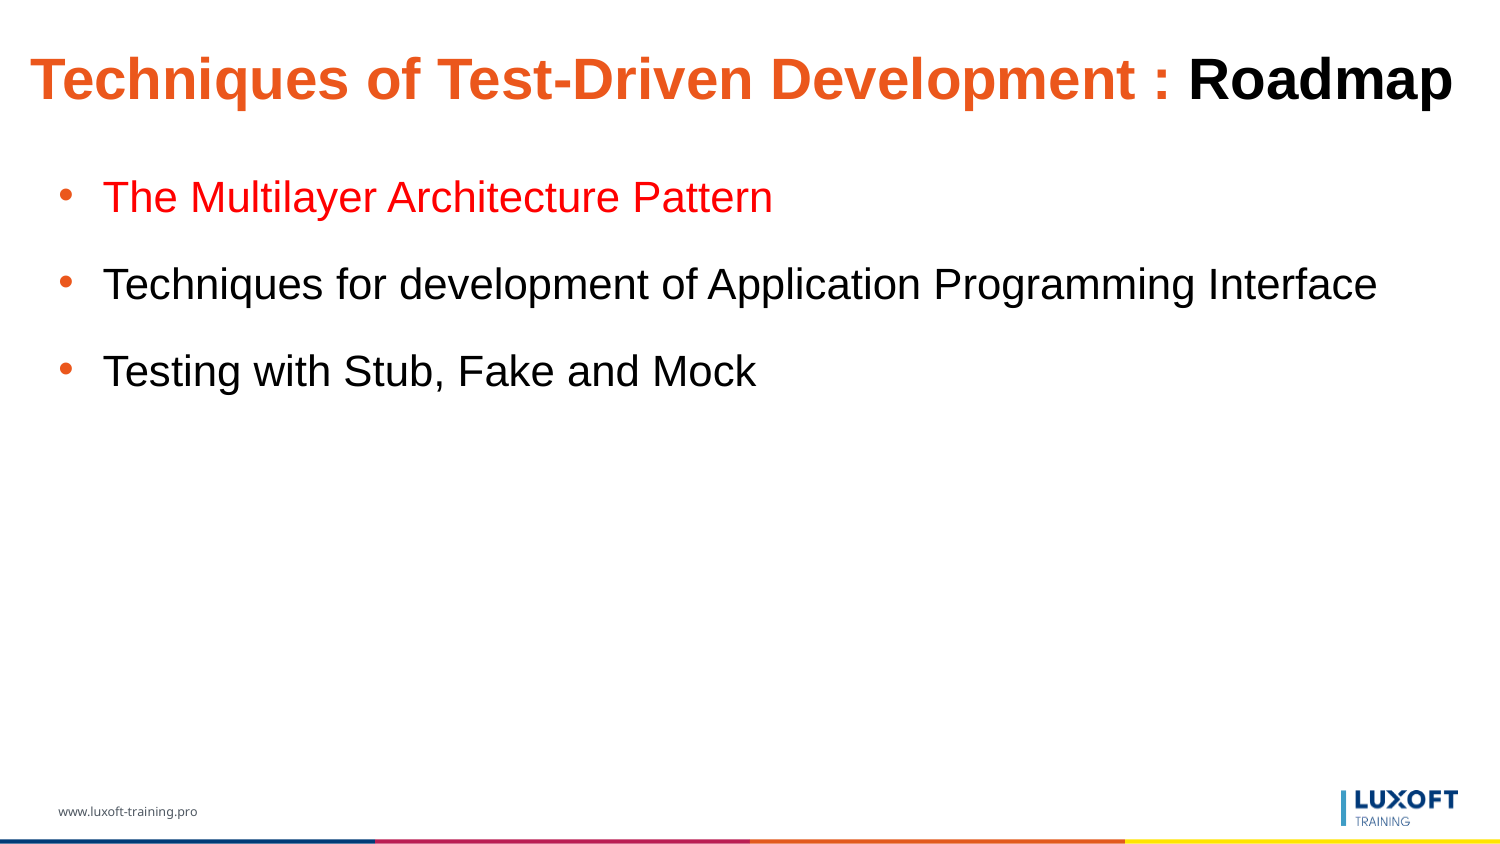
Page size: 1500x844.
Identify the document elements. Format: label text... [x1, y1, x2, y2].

title Techniques of Test-Driven Development : Roadmap [19, 44, 1487, 107]
picture [1341, 790, 1458, 826]
list The Multilayer Architecture Pattern Techniques for development of Application Programming Interface Testing with Stub, Fake and Mock [47, 147, 1457, 764]
